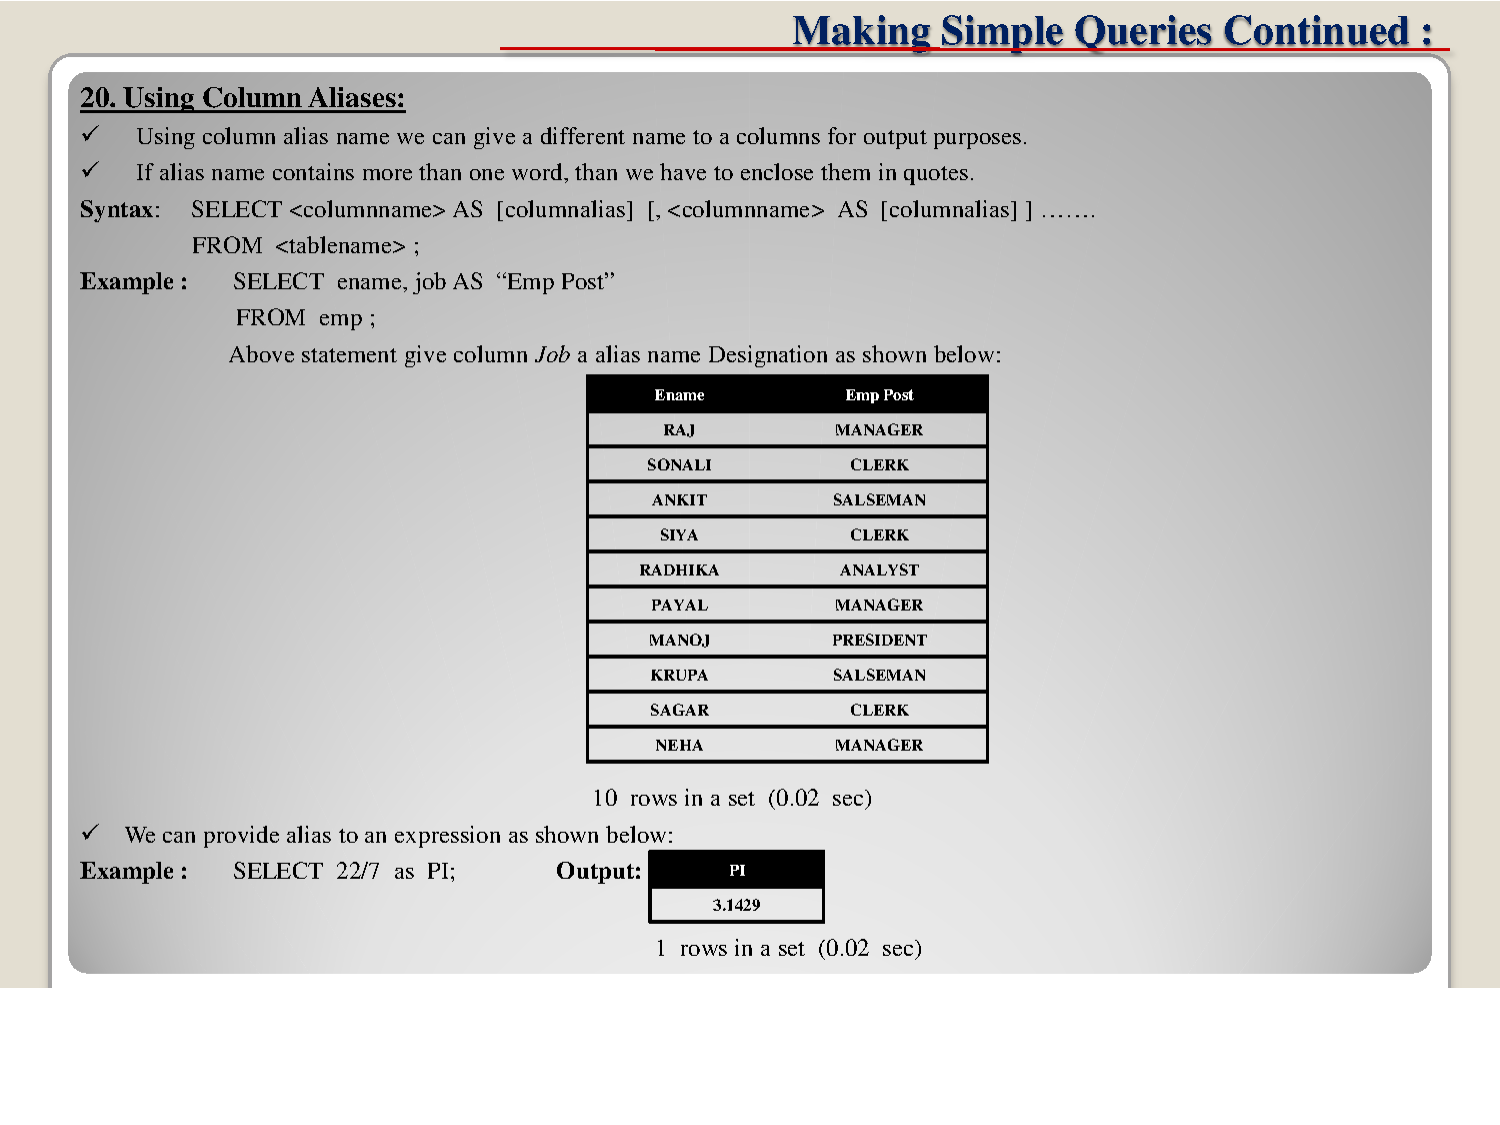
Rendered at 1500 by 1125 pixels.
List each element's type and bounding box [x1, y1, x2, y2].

picture [0, 1, 1500, 988]
